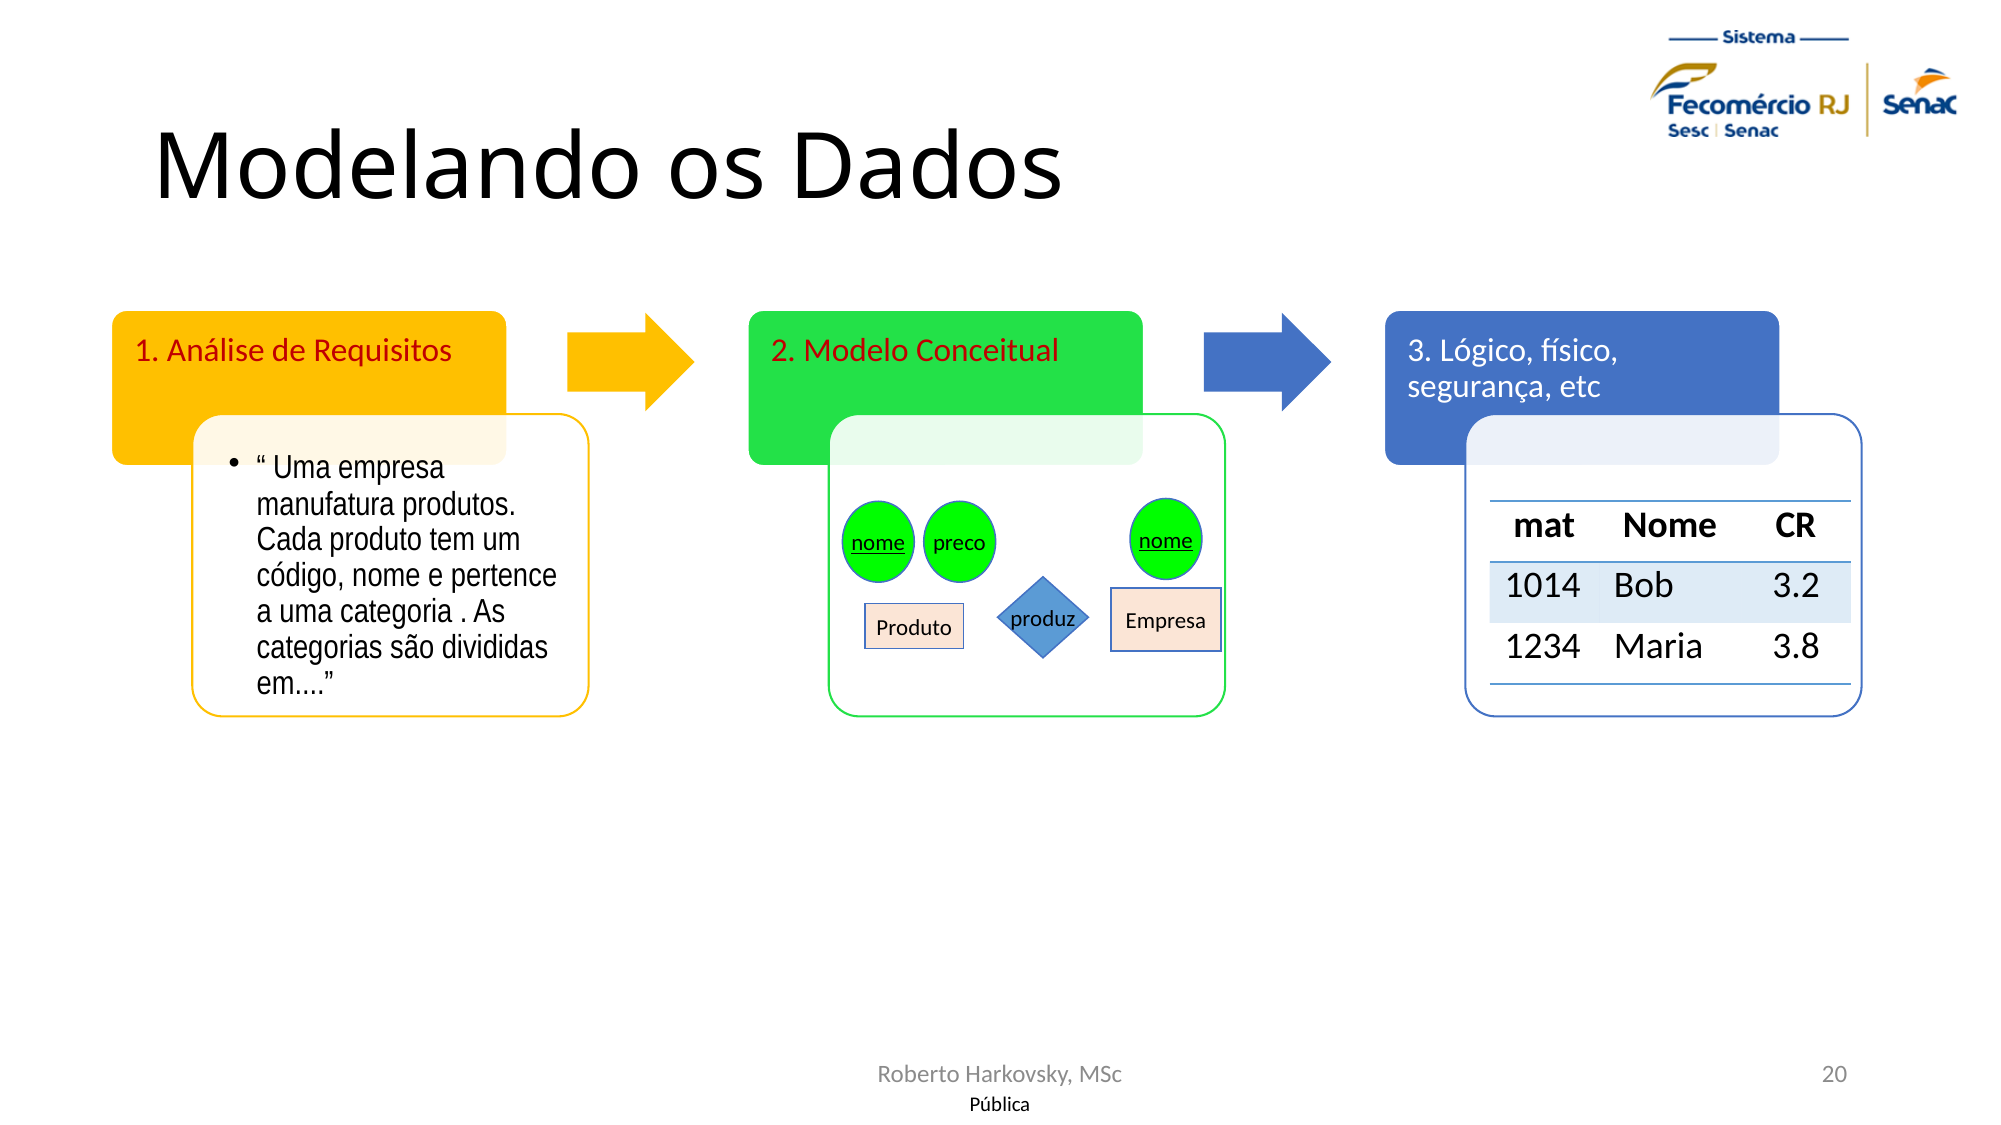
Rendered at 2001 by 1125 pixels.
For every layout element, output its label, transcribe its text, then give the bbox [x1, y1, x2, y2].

slide_number 20 [1412, 1042, 1863, 1103]
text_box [110, 306, 1863, 720]
title Modelando os Dados [137, 59, 1863, 278]
footer Roberto Harkovsky, MSc [662, 1042, 1338, 1103]
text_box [842, 498, 1221, 658]
picture [1650, 30, 1979, 137]
